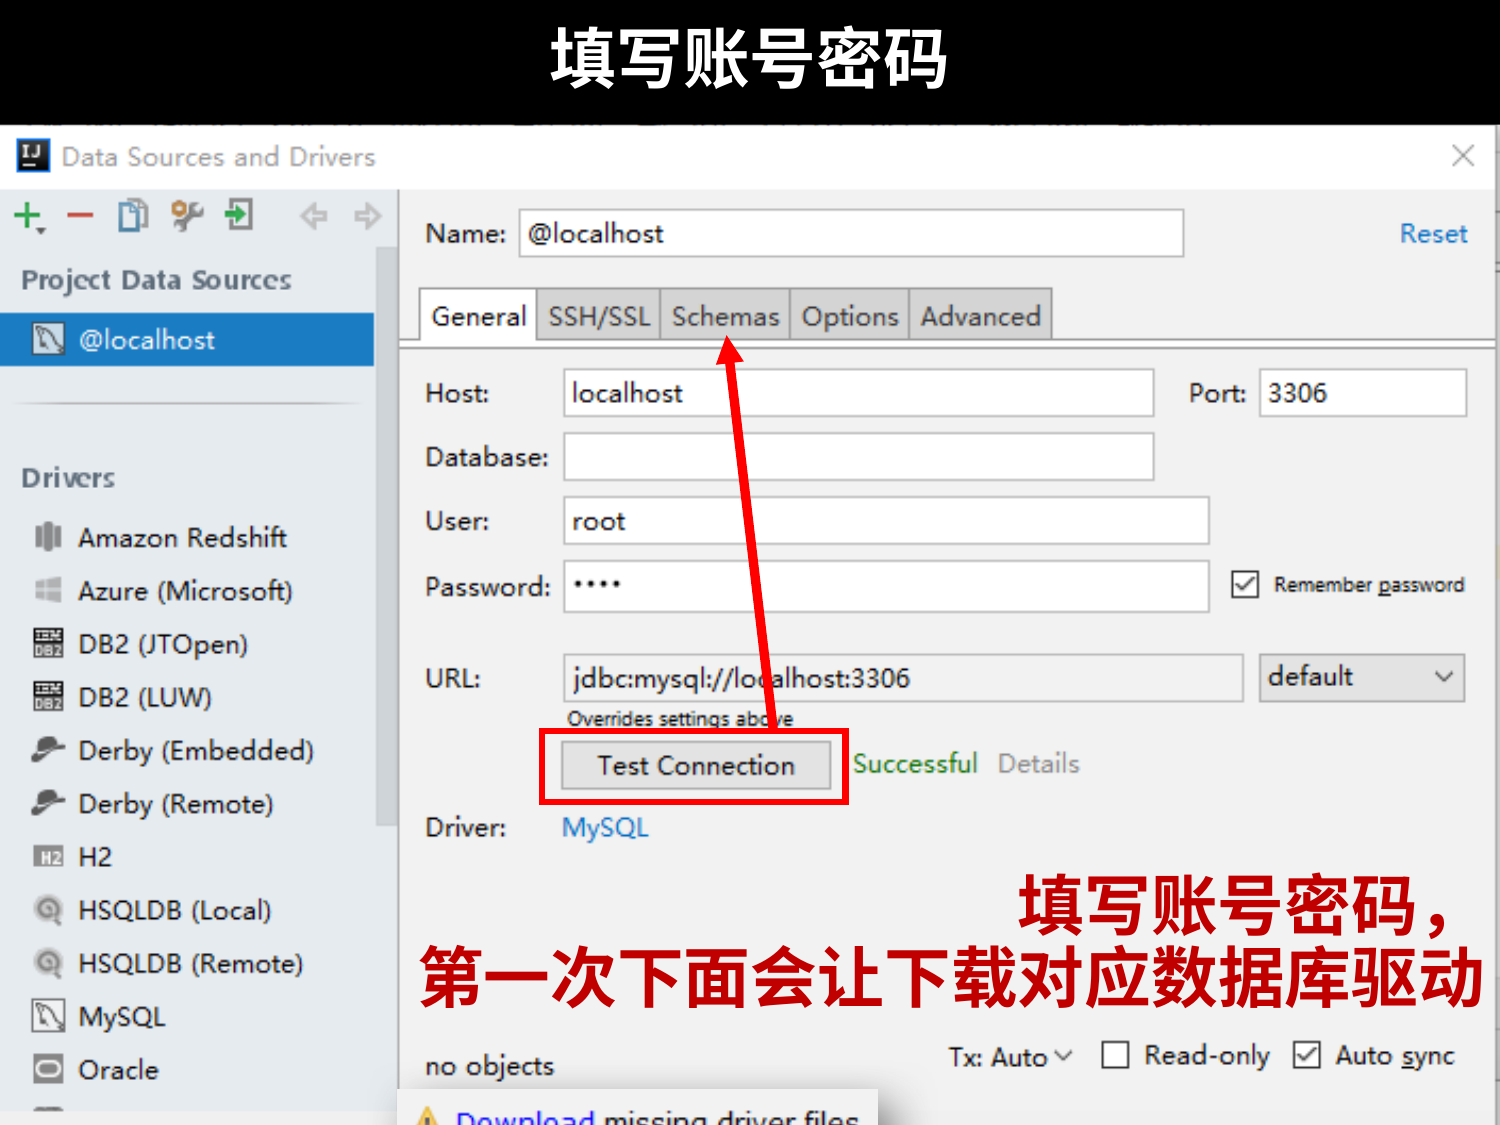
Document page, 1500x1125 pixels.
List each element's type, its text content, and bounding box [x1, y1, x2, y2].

title 填写账号密码 [0, 0, 1500, 124]
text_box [726, 335, 774, 731]
picture [0, 124, 1500, 1125]
